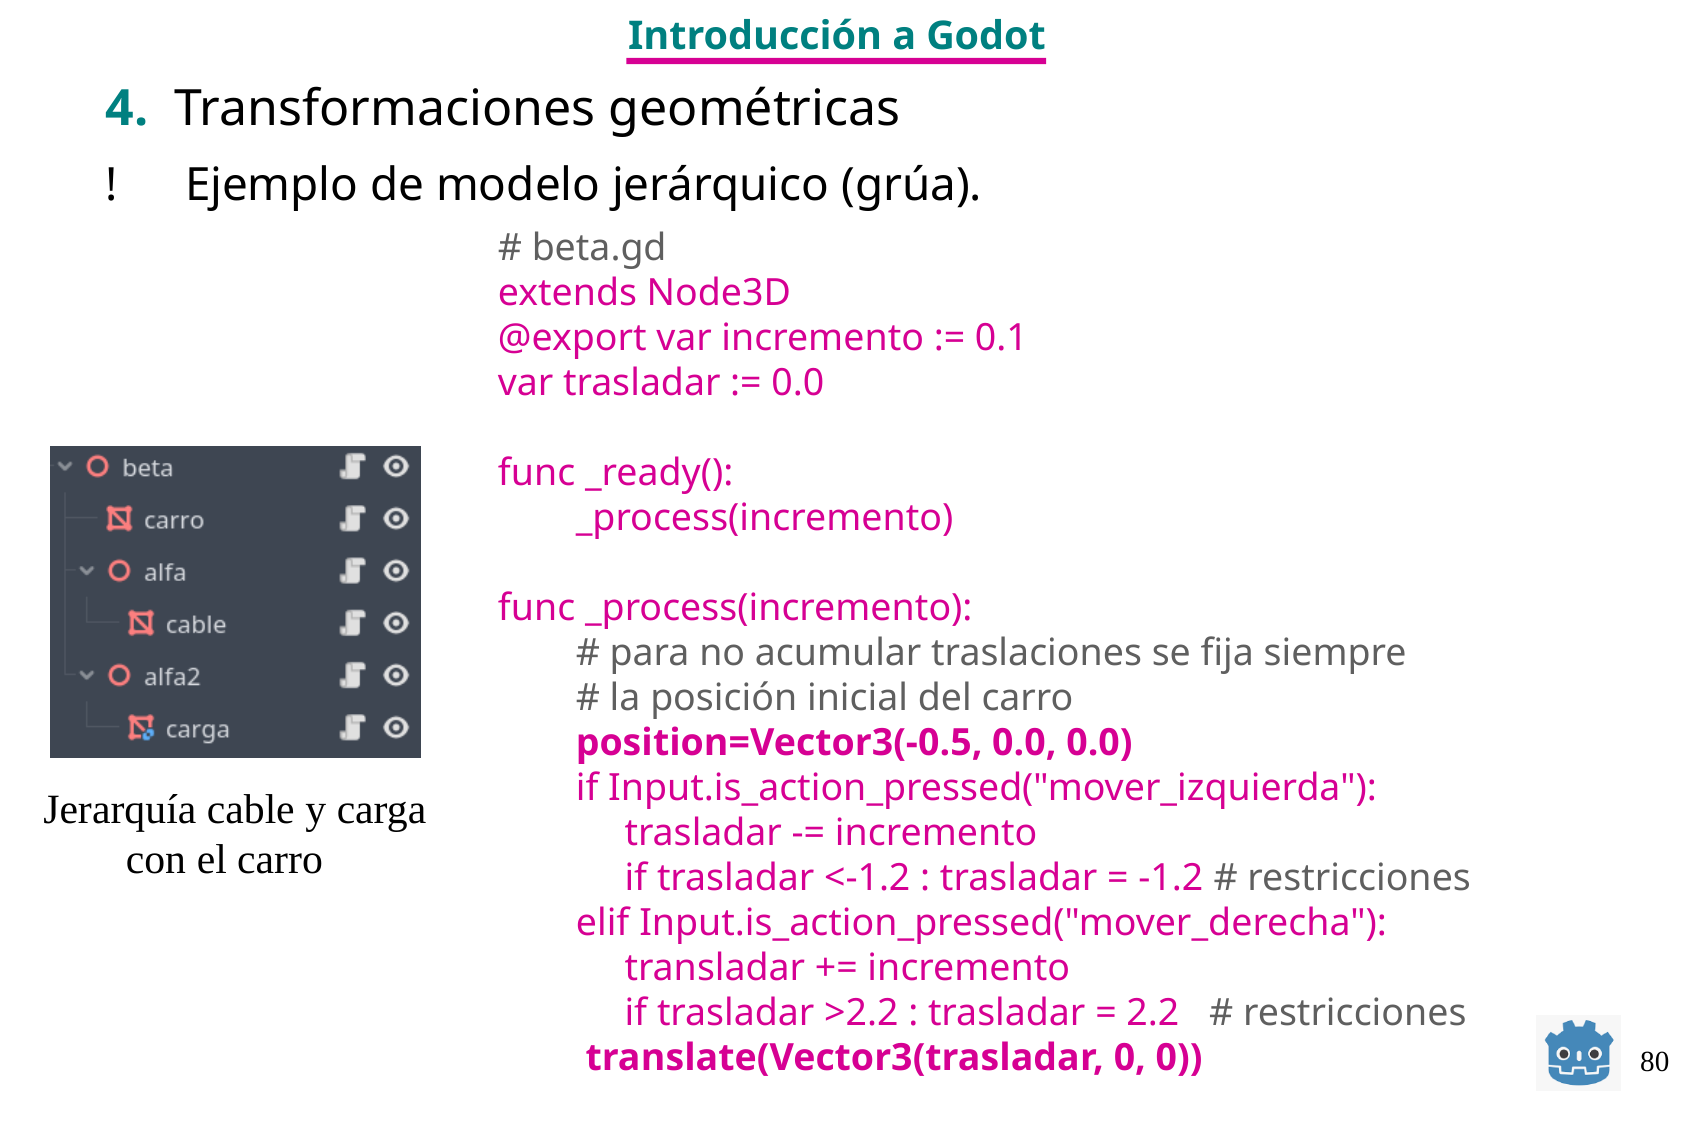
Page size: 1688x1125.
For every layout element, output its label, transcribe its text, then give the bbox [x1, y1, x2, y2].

picture [1535, 1015, 1621, 1091]
text_box 4. Transformaciones geométricas Ejemplo de modelo jerárquico (grúa). [88, 67, 1576, 297]
slide_number 80 [1599, 1034, 1685, 1110]
text_box Jerarquía cable y carga con el carro [3, 773, 468, 889]
text_box # beta.gd extends Node3D @export var incremento := 0.1 var trasladar := 0.0 func _ready(): _process(incremento) func _process(incremento): # para no acumular traslaciones se fija siempre # la posición inicial del carro position=Vector3(-0.5, 0.0, 0.0) if Input.is_action_pressed("mover_izquierda"): trasladar -= incremento if trasladar <-1.2 : trasladar = -1.2 # restricciones elif Input.is_action_pressed("mover_derecha"): transladar += incremento if trasladar >2.2 : trasladar = 2.2 # restricciones translate(Vector3(trasladar, 0, 0)) [483, 215, 1599, 1125]
text_box Introducción a Godot [149, 0, 1525, 78]
picture [49, 446, 421, 759]
